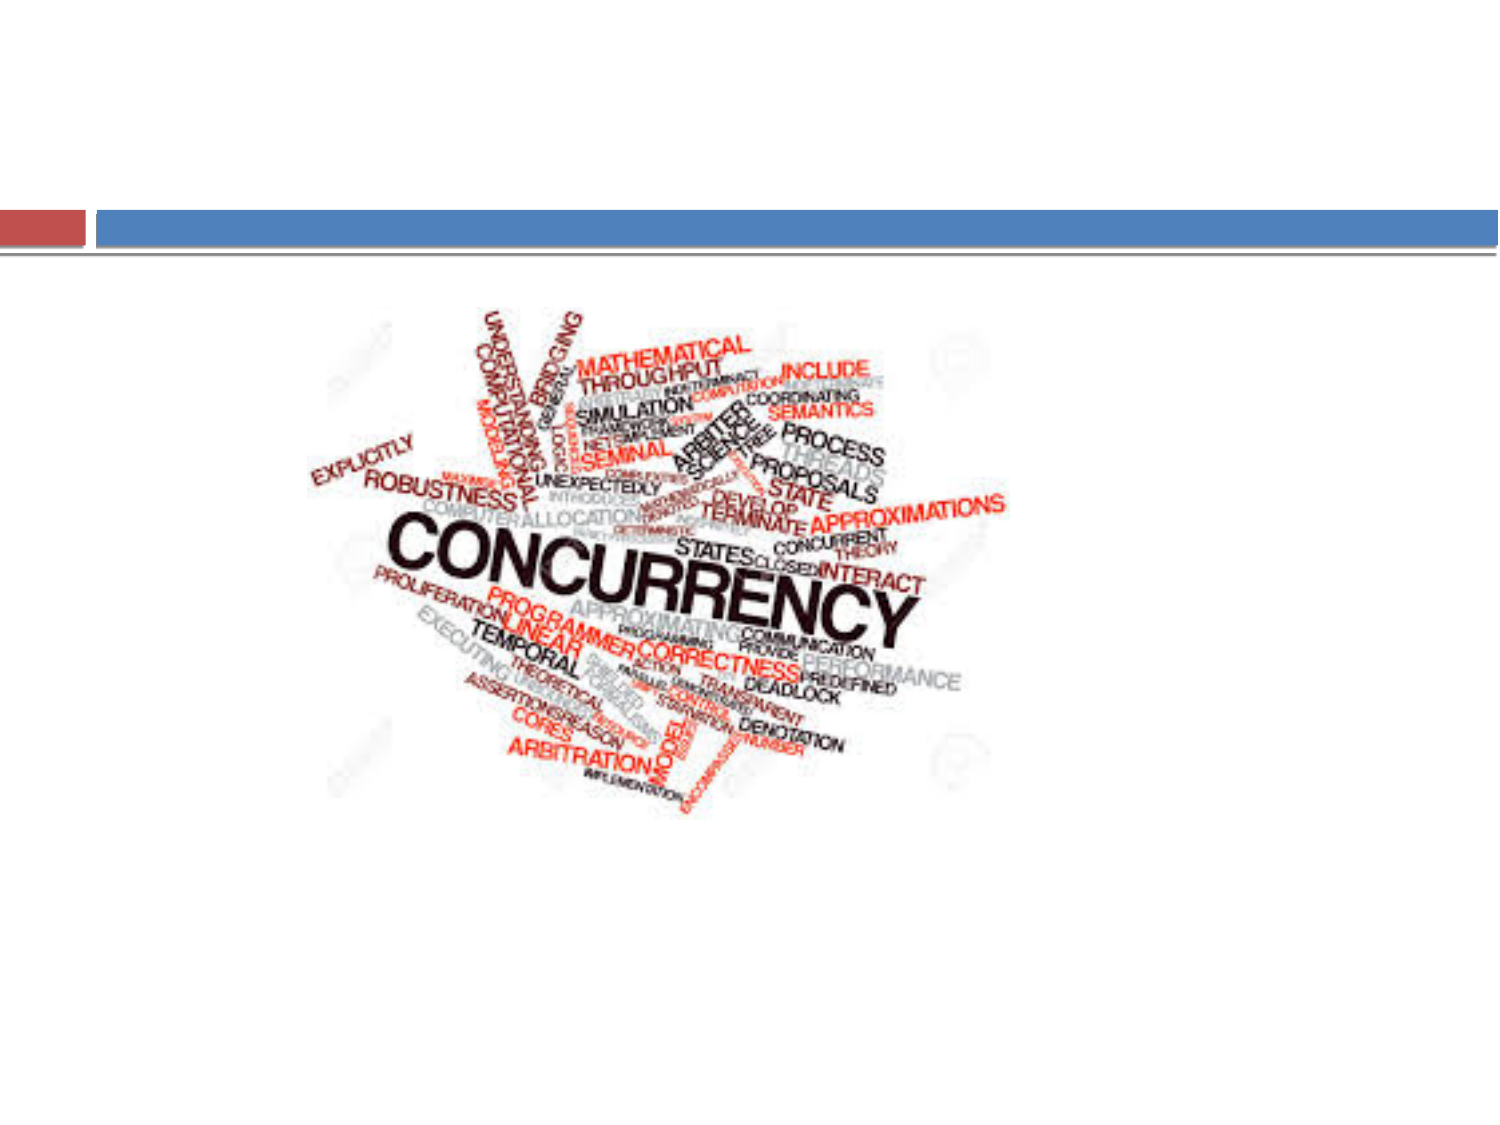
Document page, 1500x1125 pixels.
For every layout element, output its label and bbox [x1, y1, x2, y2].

picture [306, 306, 1010, 820]
